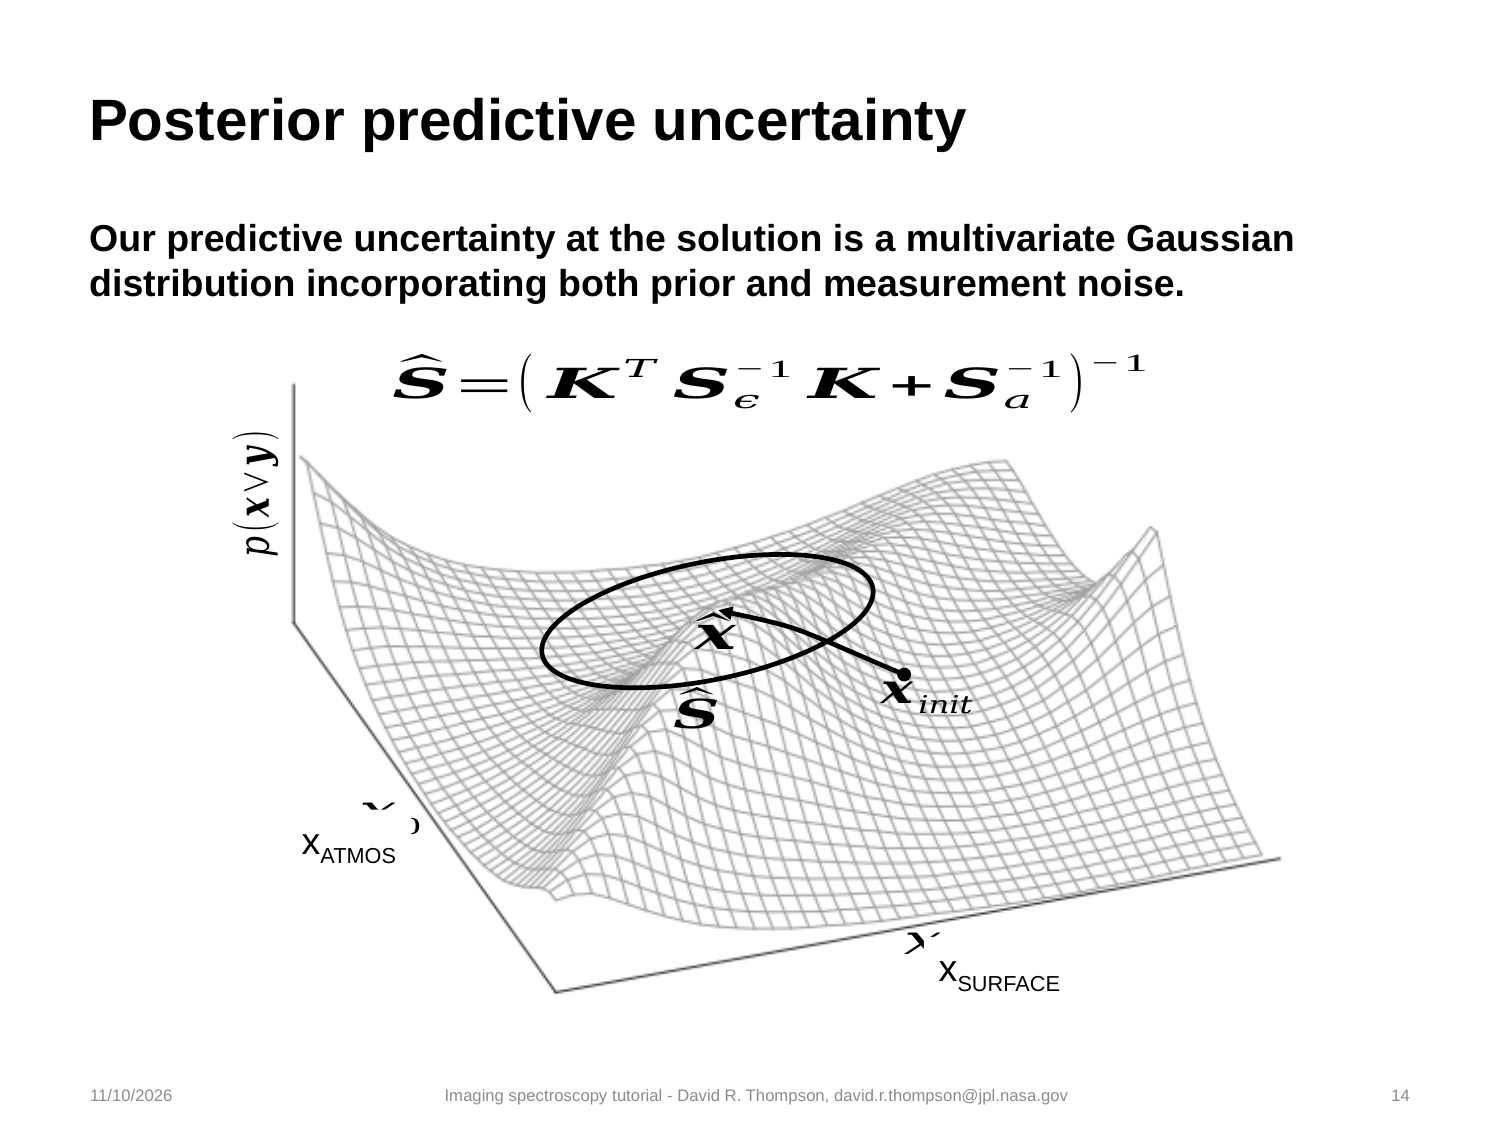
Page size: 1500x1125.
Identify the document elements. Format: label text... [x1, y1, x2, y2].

footer Imaging spectroscopy tutorial - David R. Thompson, david.r.thompson@jpl.nasa.gov [309, 1065, 1205, 1125]
title Posterior predictive uncertainty [74, 74, 1425, 146]
text_box Our predictive uncertainty at the solution is a multivariate Gaussian distribution incorporating both prior and measurement noise. [74, 207, 1395, 312]
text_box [228, 355, 1286, 998]
slide_number 14 [1217, 1065, 1425, 1125]
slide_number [75, 1065, 297, 1125]
